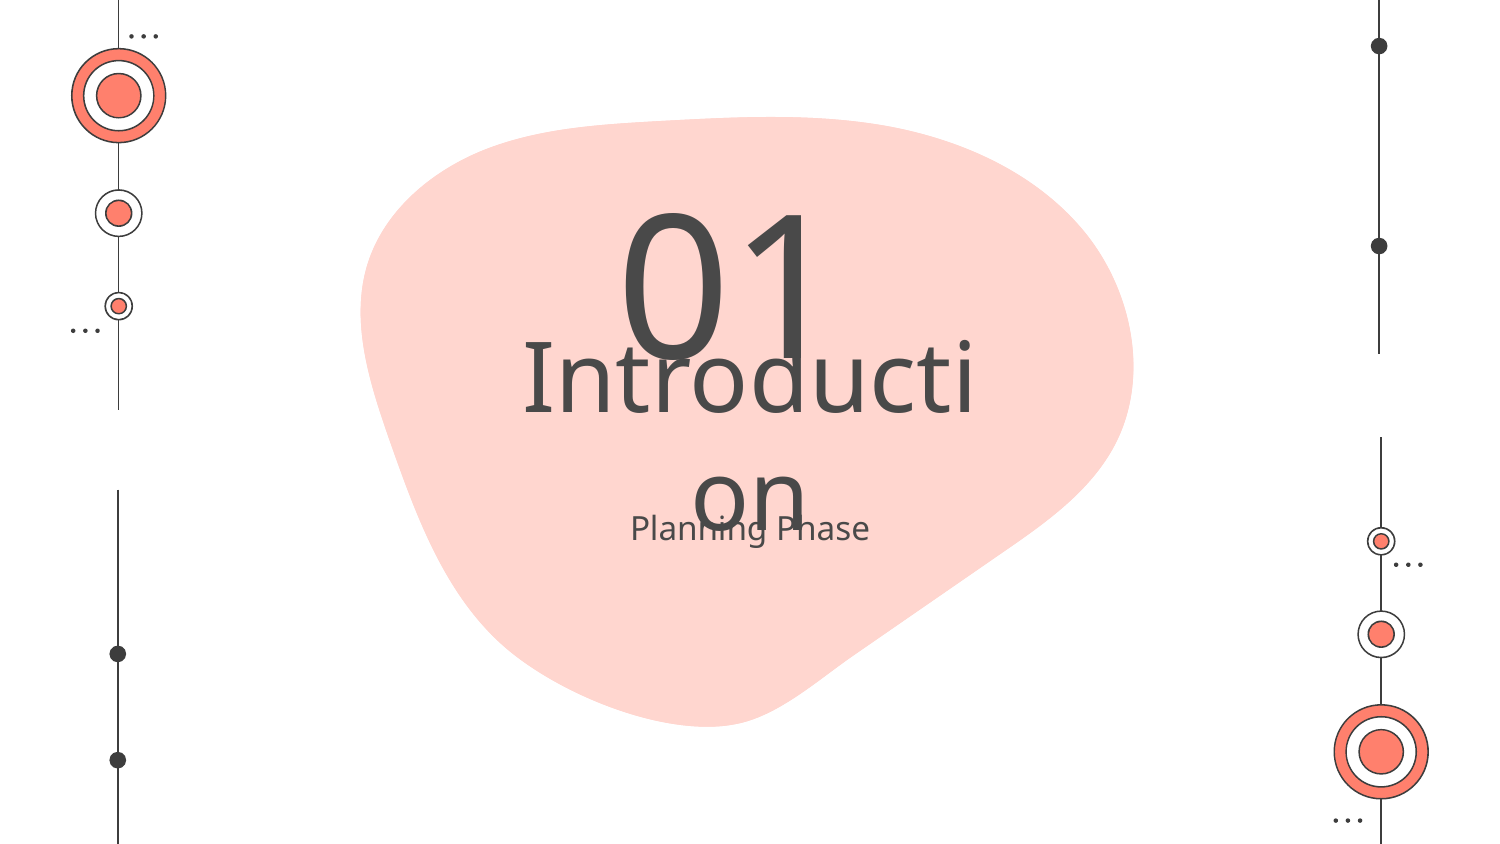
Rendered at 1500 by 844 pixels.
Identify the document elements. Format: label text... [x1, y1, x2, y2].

title Introduction [487, 366, 1013, 491]
title 01 [487, 190, 975, 366]
subtitle Planning Phase [487, 491, 1013, 605]
